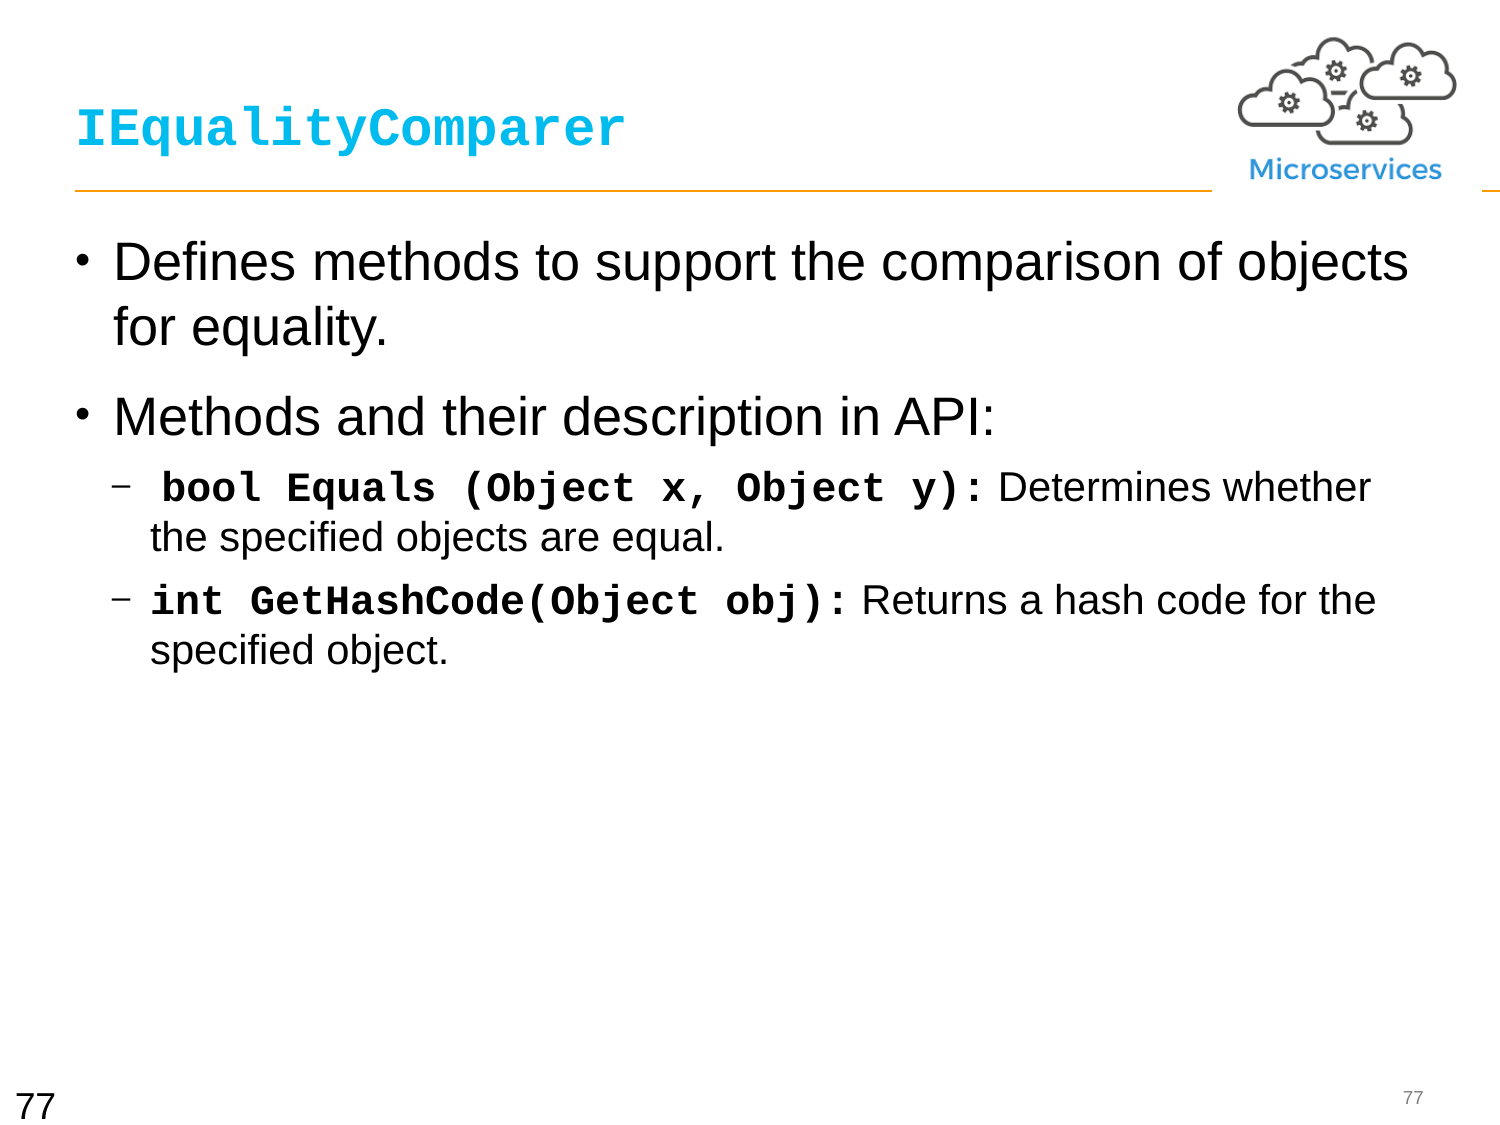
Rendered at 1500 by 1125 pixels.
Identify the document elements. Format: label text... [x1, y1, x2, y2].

title IEqualityComparer [75, 27, 1422, 157]
slide_number 77 [0, 1074, 350, 1114]
picture [1212, 1, 1482, 203]
list Defines methods to support the comparison of objects for equality. Methods and their description in API: bool Equals (Object x, Object y): Determines whether the specified objects are equal. int GetHashCode(Object obj): Returns a hash code for the specified object. [75, 226, 1425, 1018]
